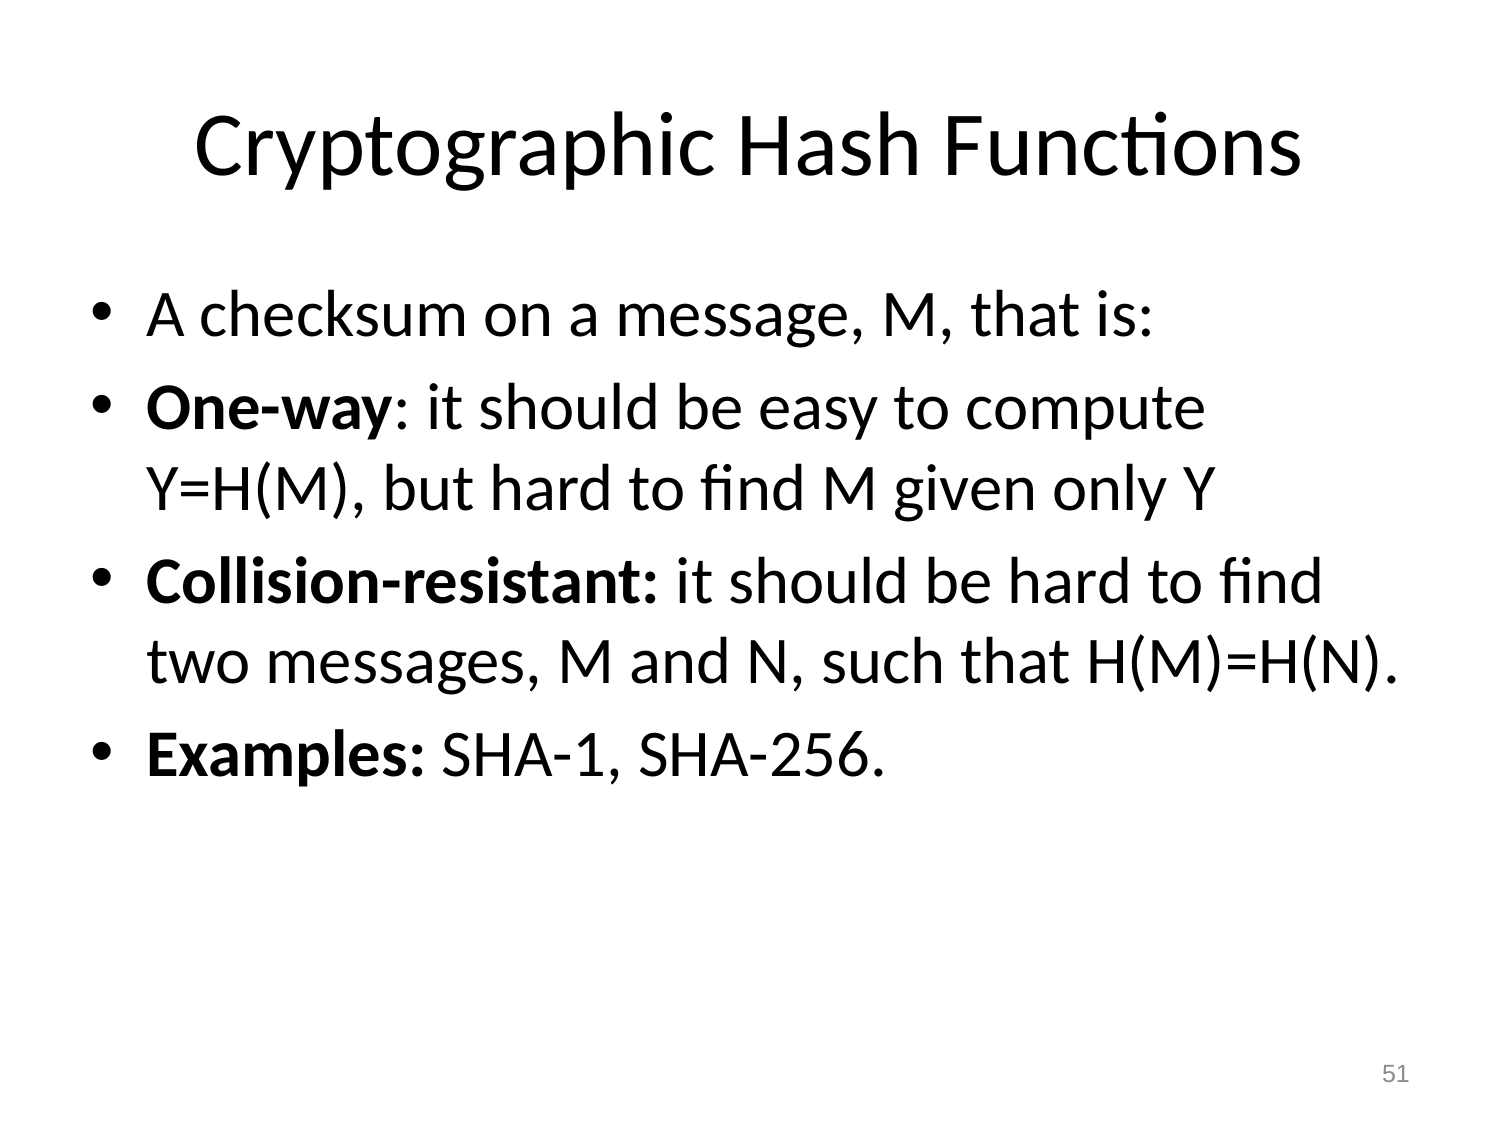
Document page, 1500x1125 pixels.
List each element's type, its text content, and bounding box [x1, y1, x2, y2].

title Cryptographic Hash Functions [75, 45, 1425, 233]
slide_number 51 [1074, 1042, 1425, 1103]
list A checksum on a message, M, that is: One-way: it should be easy to compute Y=H(M), but hard to find M given only Y Collision-resistant: it should be hard to find two messages, M and N, such that H(M)=H(N). Examples: SHA-1, SHA-256. [75, 262, 1425, 1005]
